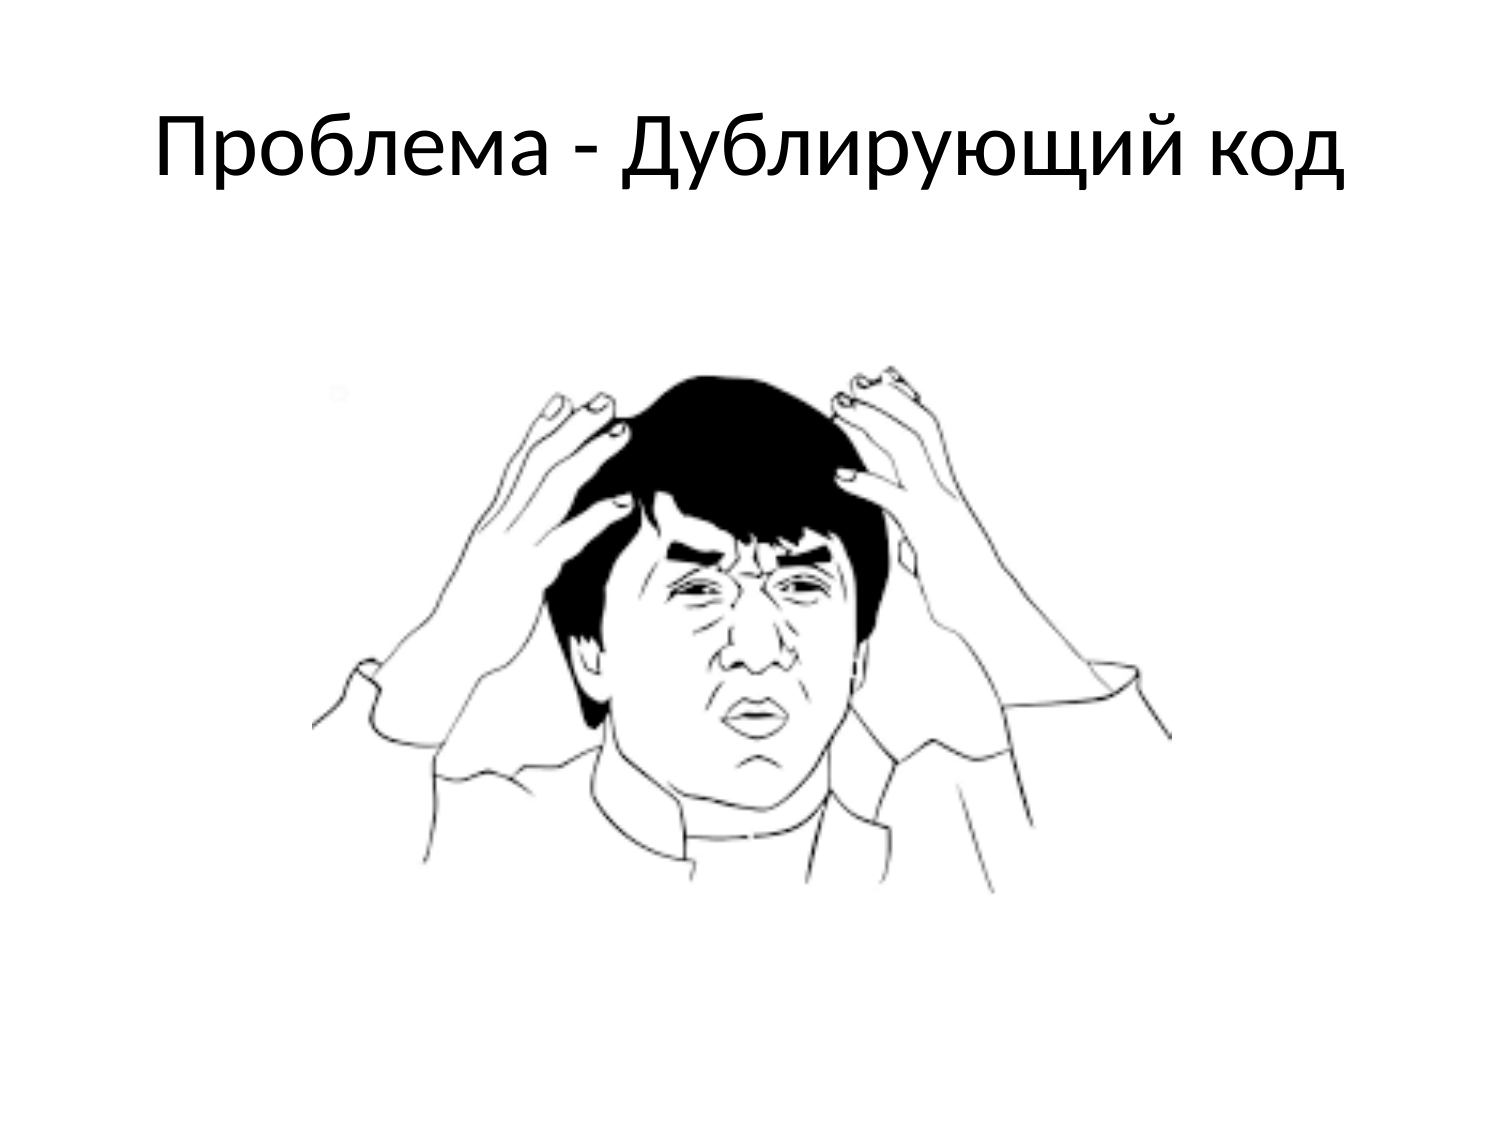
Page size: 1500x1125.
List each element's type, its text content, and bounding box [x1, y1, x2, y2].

text_box [25, 0, 388, 338]
picture [312, 361, 1172, 965]
title Проблема - Дублирующий код [388, 45, 1425, 233]
